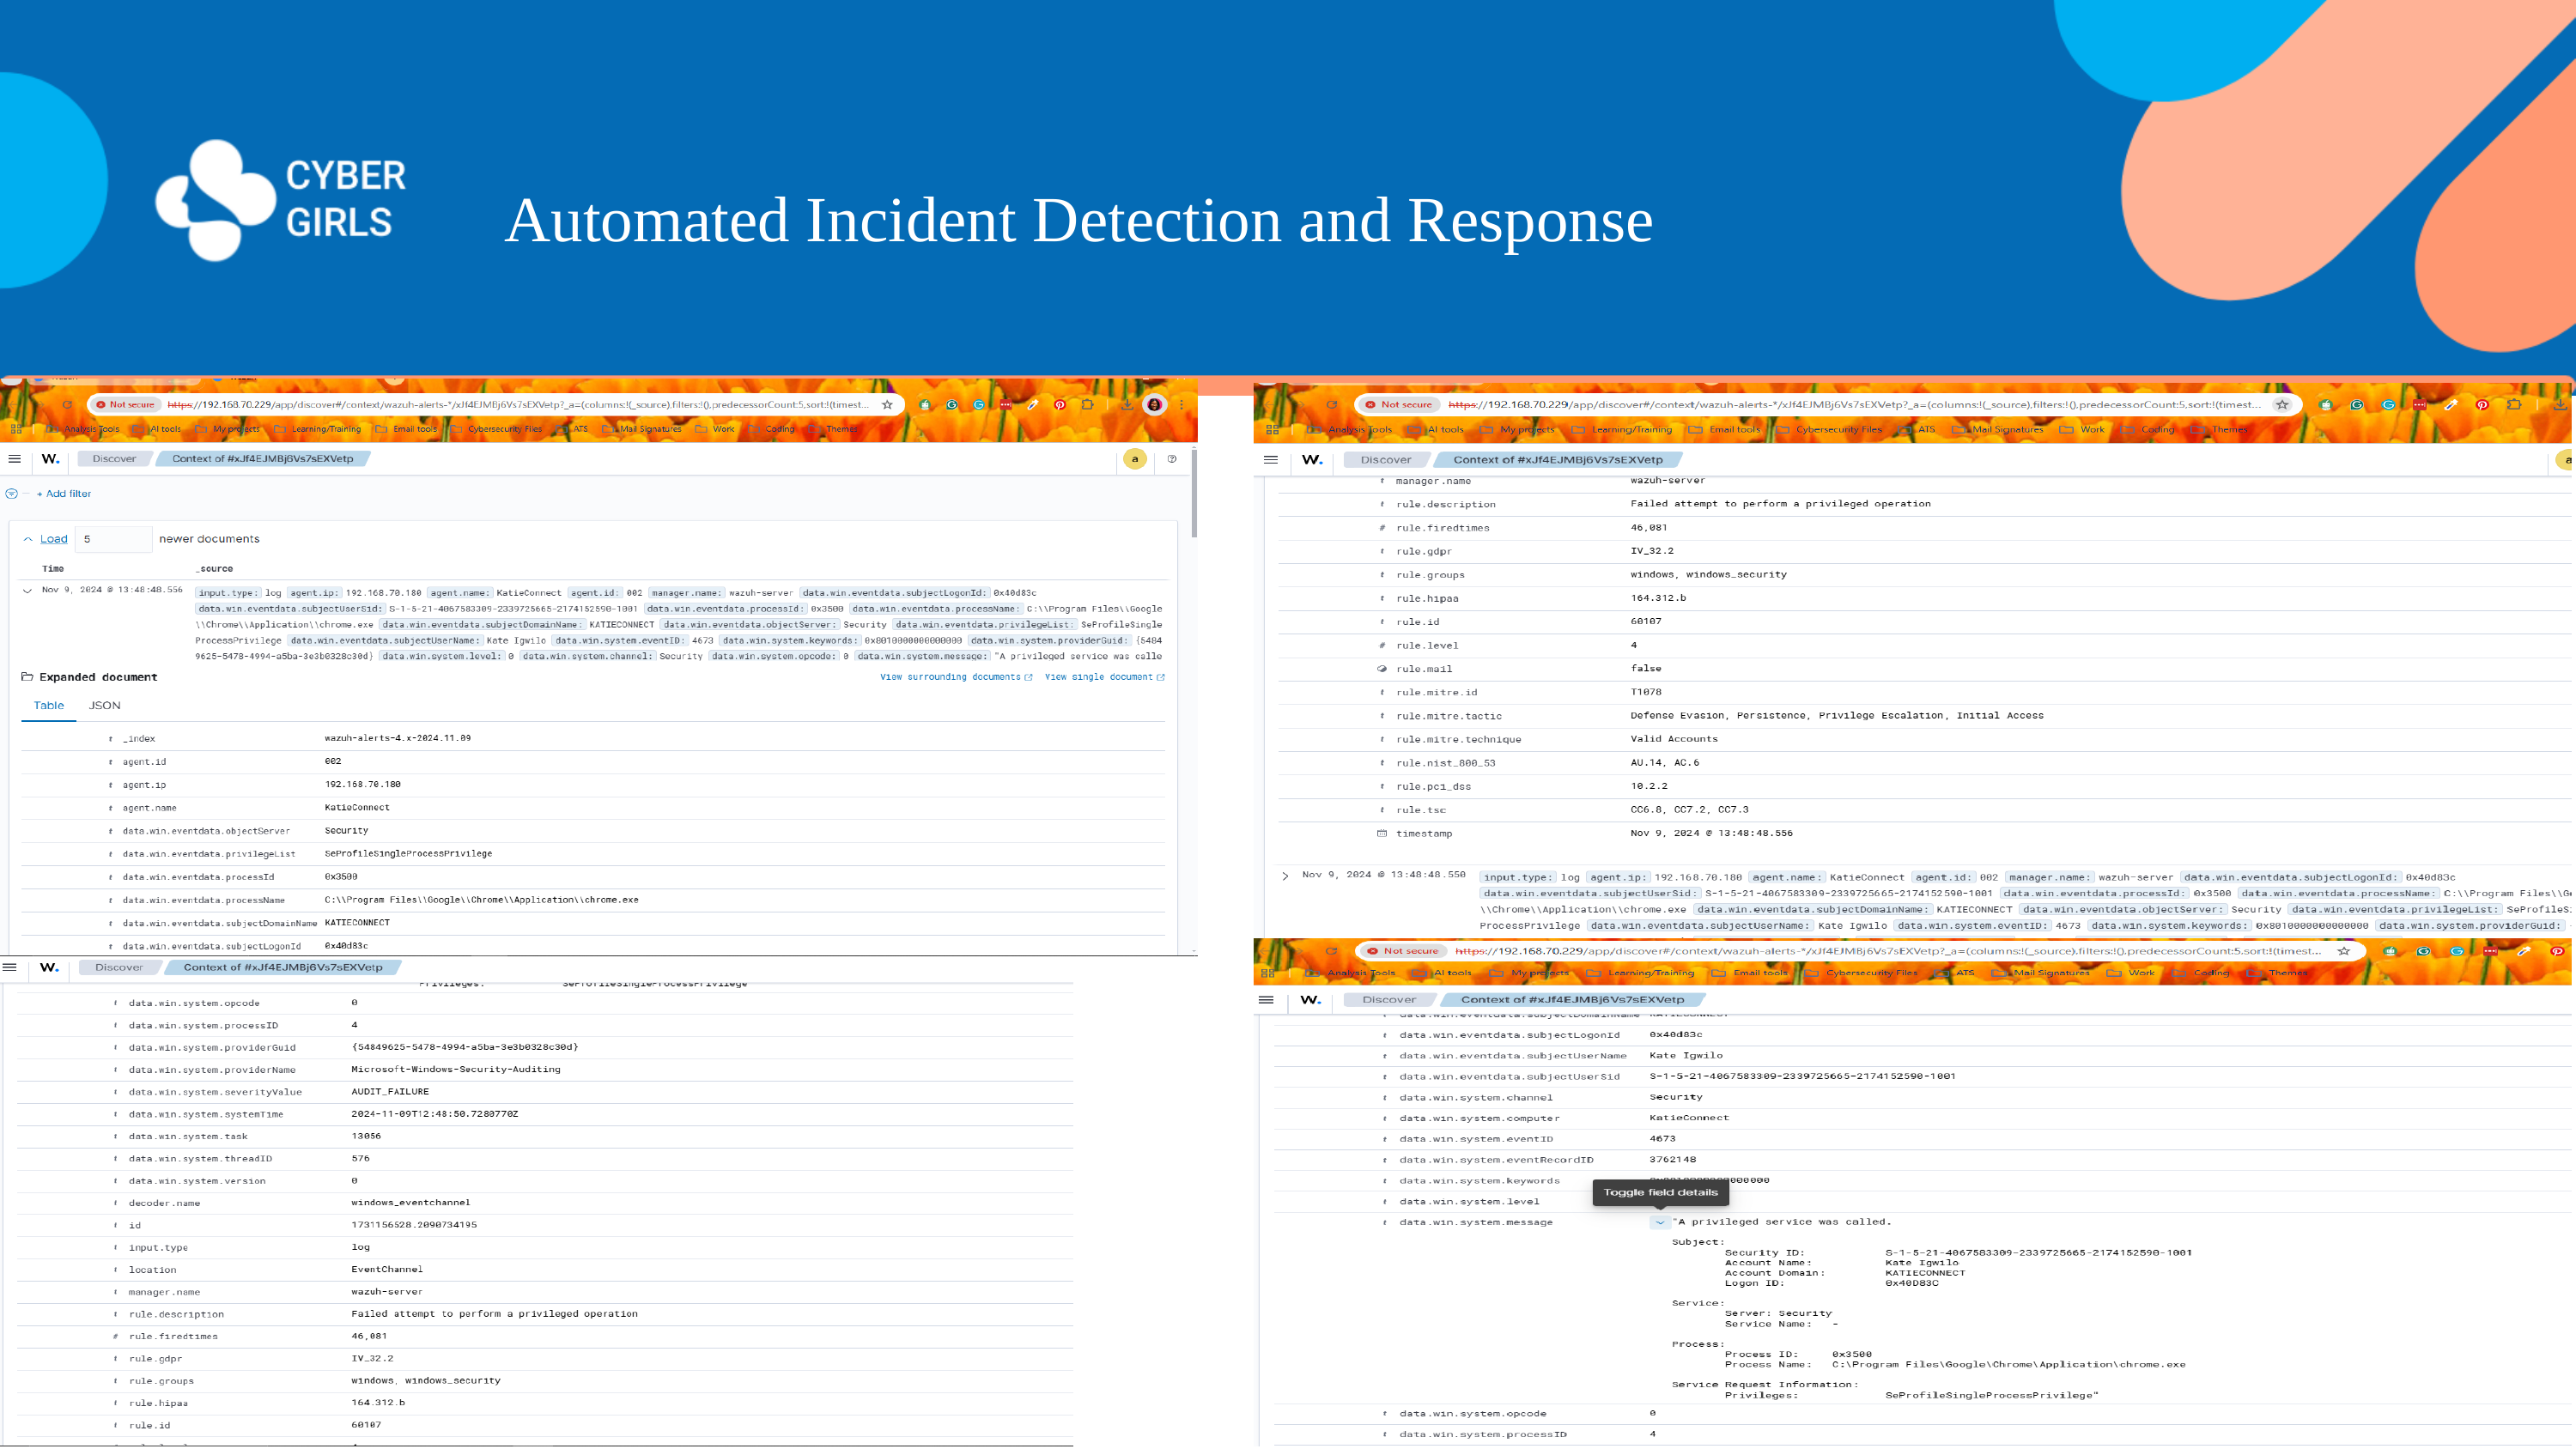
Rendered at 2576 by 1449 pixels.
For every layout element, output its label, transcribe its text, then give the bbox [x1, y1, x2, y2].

title Automated Incident Detection and Response [504, 177, 1703, 256]
picture [0, 0, 2576, 1447]
